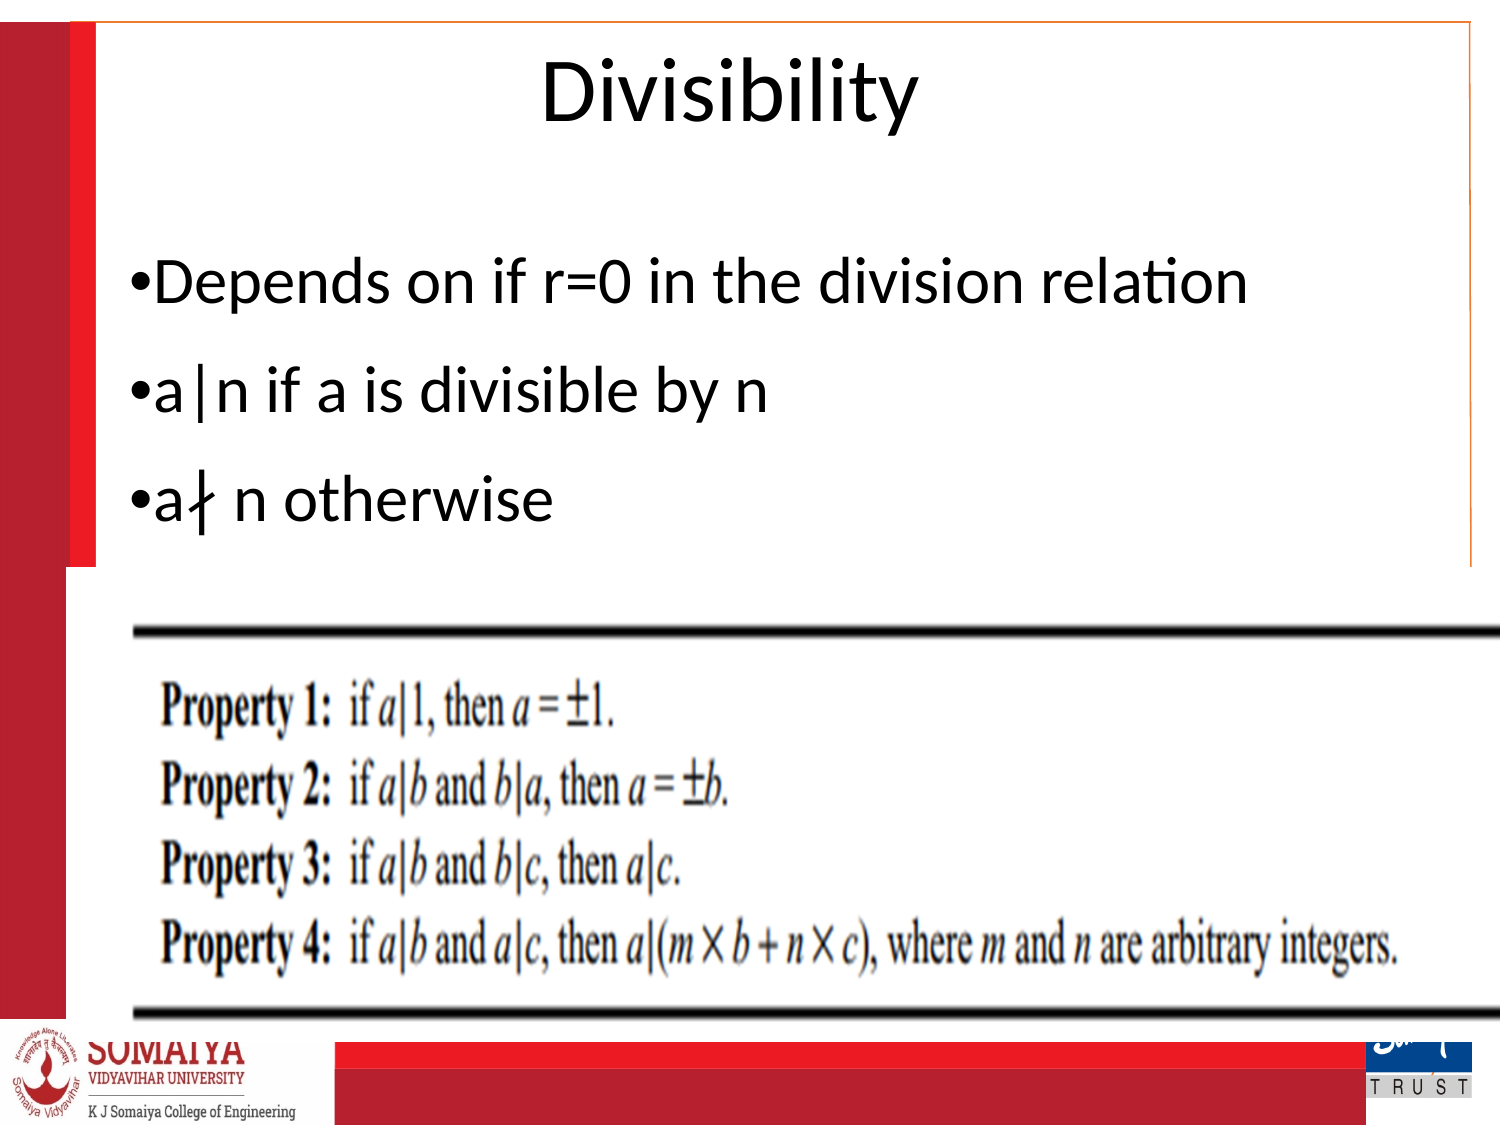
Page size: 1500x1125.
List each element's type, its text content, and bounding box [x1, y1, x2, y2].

list •Depends on if r=0 in the division relation •a|n if a is divisible by n •a∤ n otherwise [114, 217, 1465, 565]
picture [0, 22, 1500, 1125]
title Divisibility [134, 35, 1349, 179]
